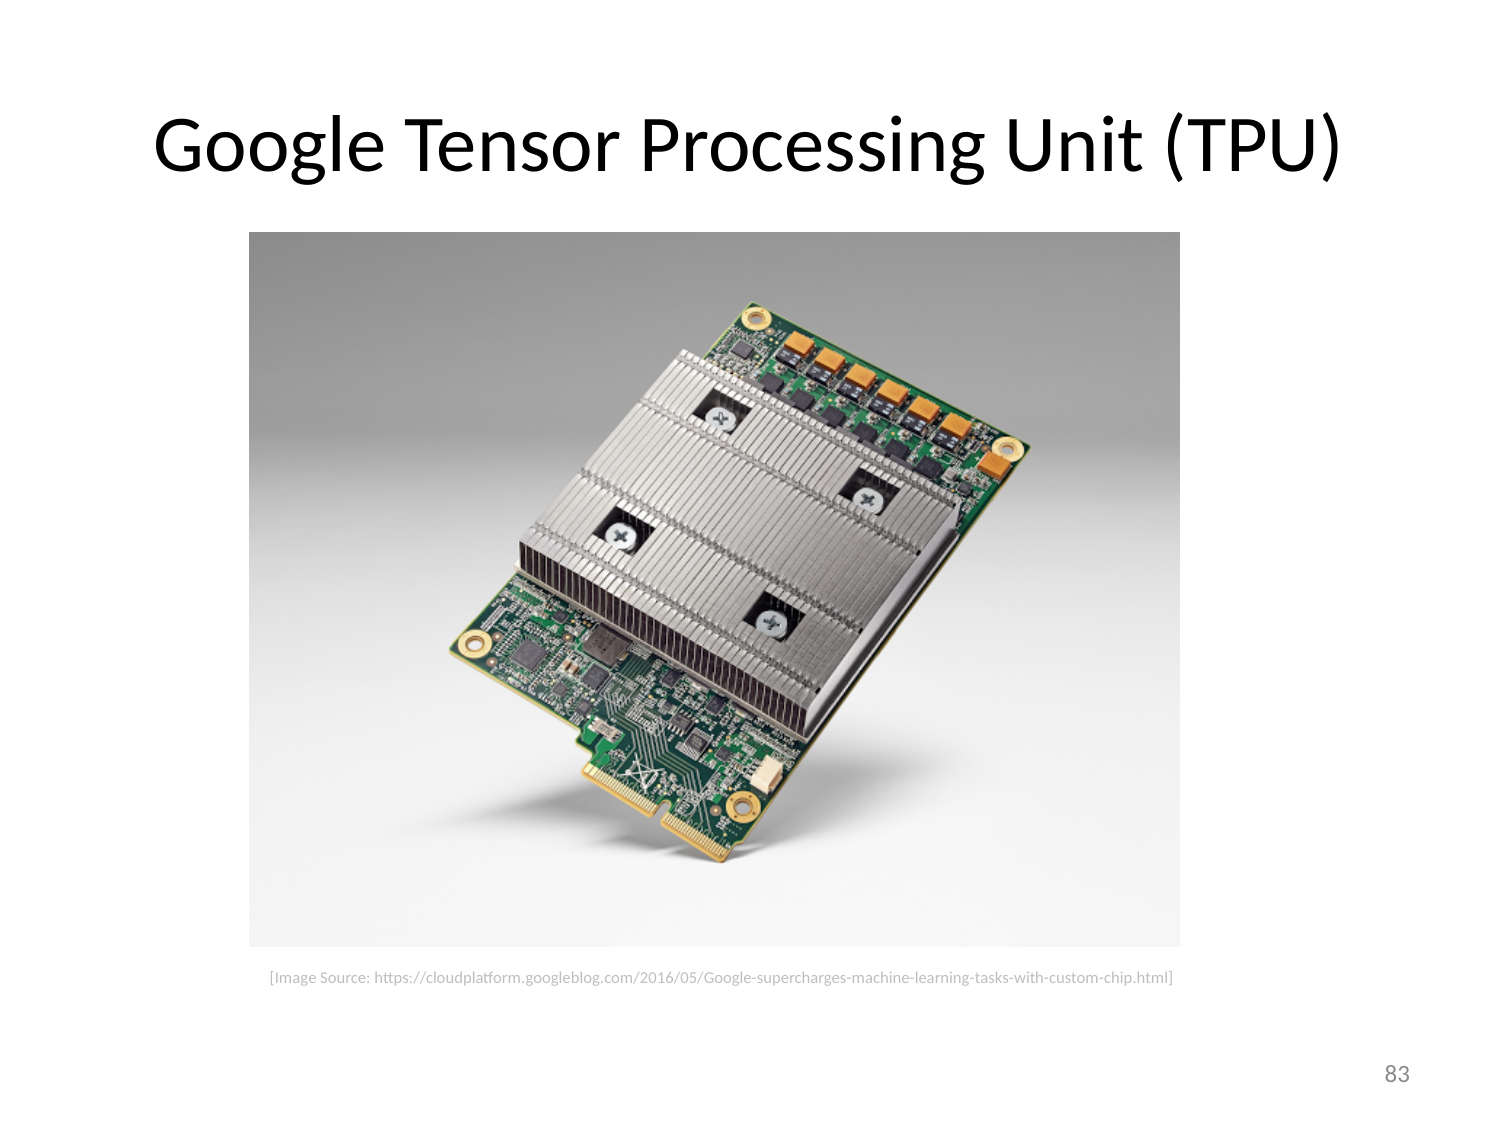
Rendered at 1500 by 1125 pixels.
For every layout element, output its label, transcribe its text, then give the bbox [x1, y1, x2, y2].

slide_number 83 [1074, 1042, 1425, 1103]
picture [249, 231, 1180, 947]
text_box [Image Source: https://cloudplatform.googleblog.com/2016/05/Google-supercharges-machine-learning-tasks-with-custom-chip.html] [254, 959, 1190, 994]
title Google Tensor Processing Unit (TPU) [75, 45, 1425, 233]
